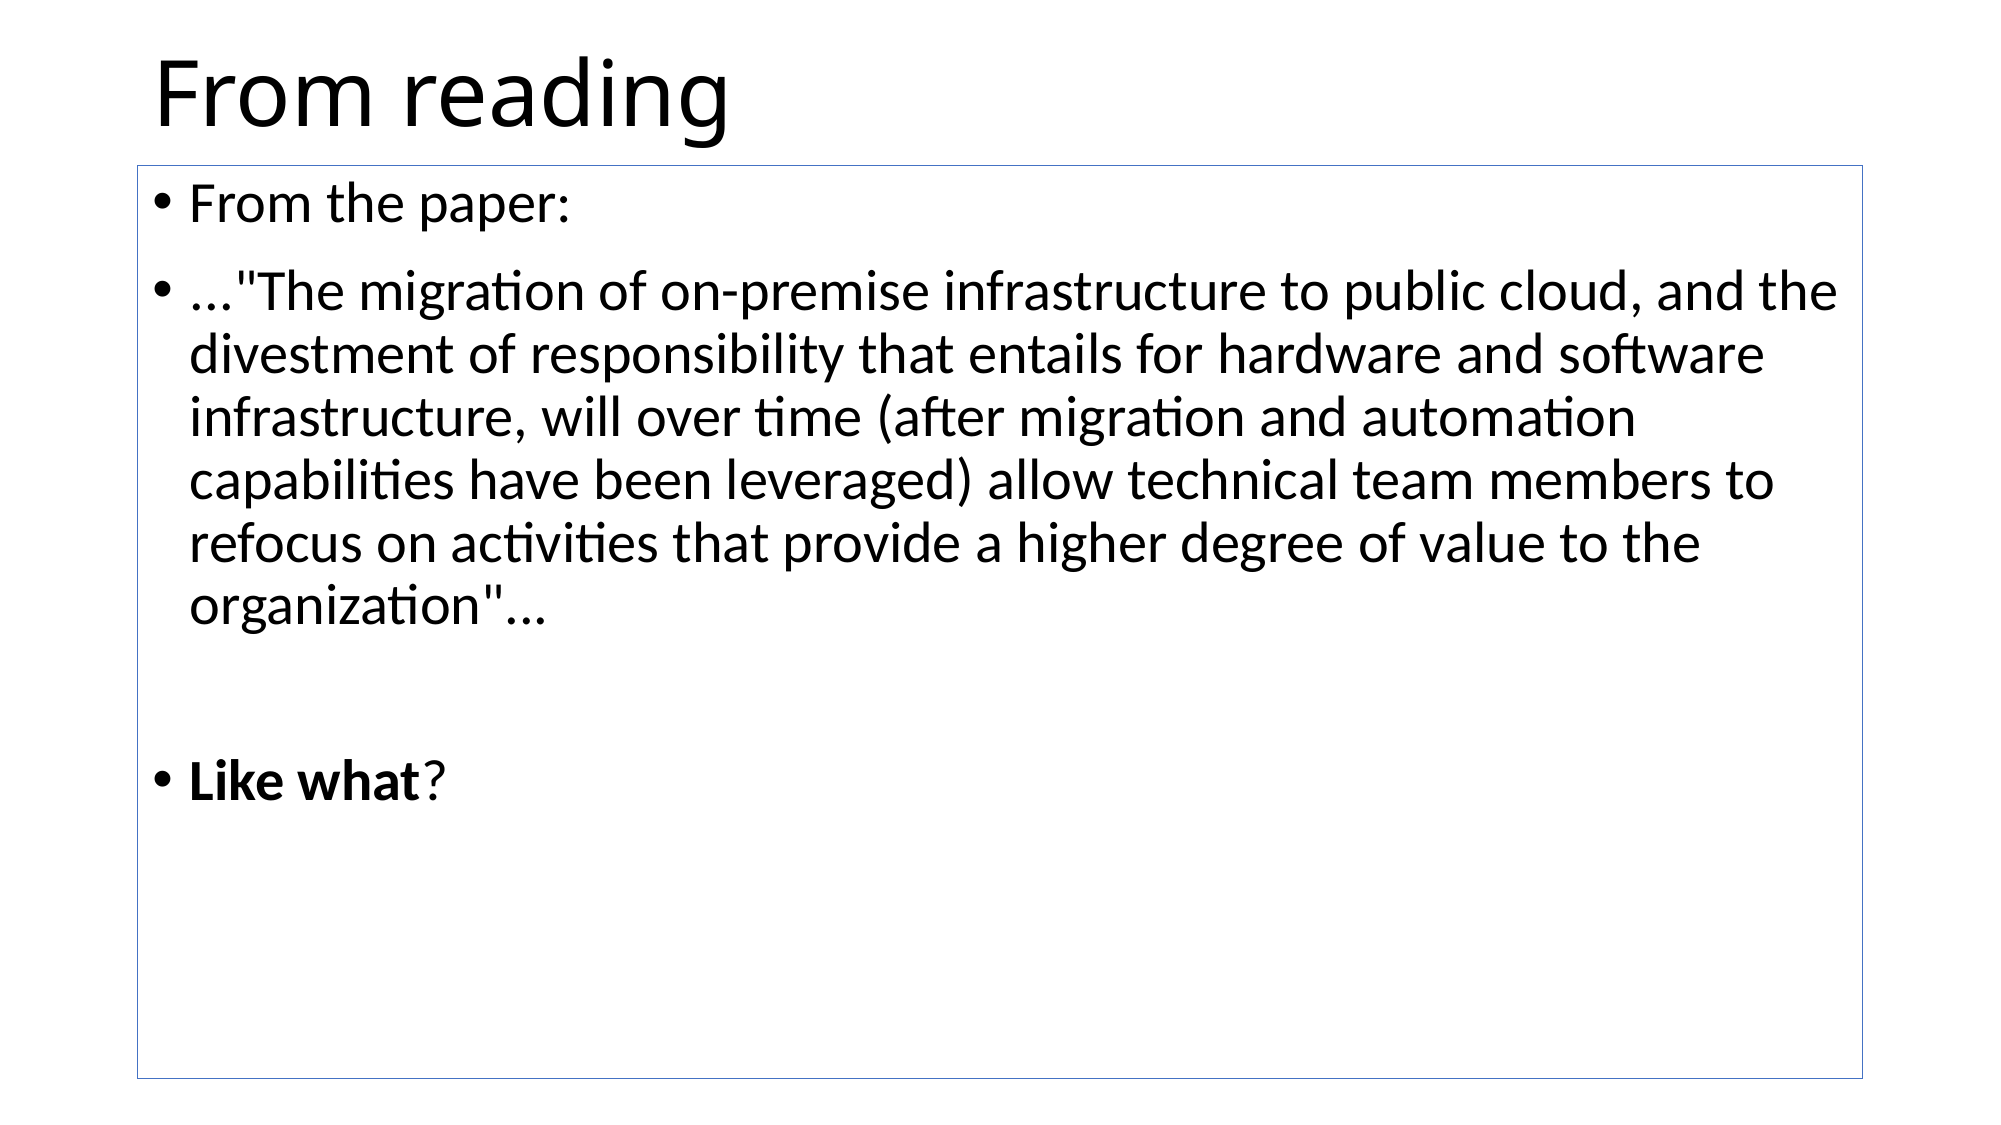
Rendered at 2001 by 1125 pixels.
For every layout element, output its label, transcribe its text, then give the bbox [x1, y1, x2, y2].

title From reading [137, 27, 1863, 165]
list From the paper: ..."The migration of on-premise infrastructure to public cloud, and the divestment of responsibility that entails for hardware and software infrastructure, will over time (after migration and automation capabilities have been leveraged) allow technical team members to refocus on activities that provide a higher degree of value to the organization"... Like what? [137, 165, 1863, 1079]
